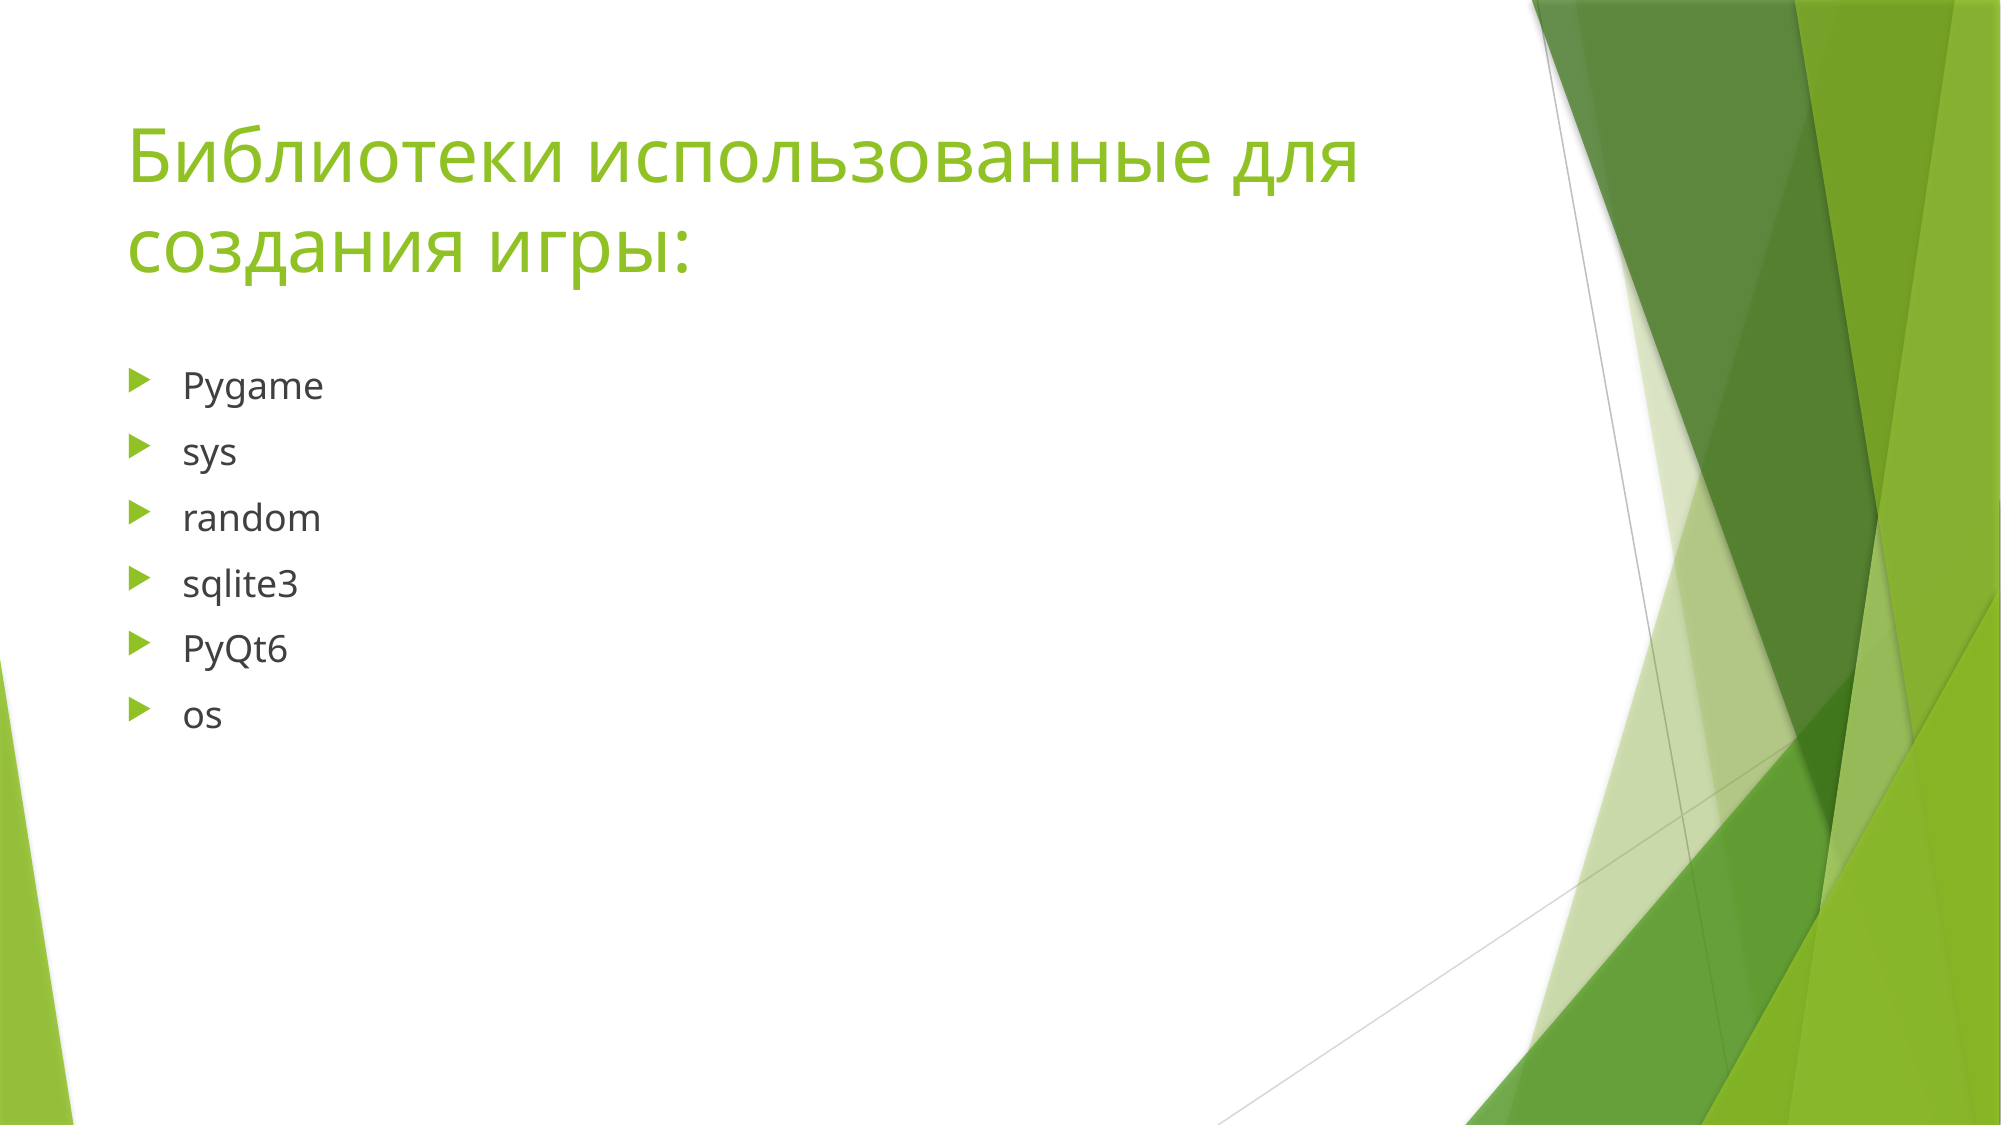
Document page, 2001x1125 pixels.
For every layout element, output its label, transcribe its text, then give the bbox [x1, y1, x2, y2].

title Библиотеки использованные для создания игры: [111, 99, 1522, 317]
list Pygame sys random sqlite3 PyQt6 os [111, 354, 1522, 992]
